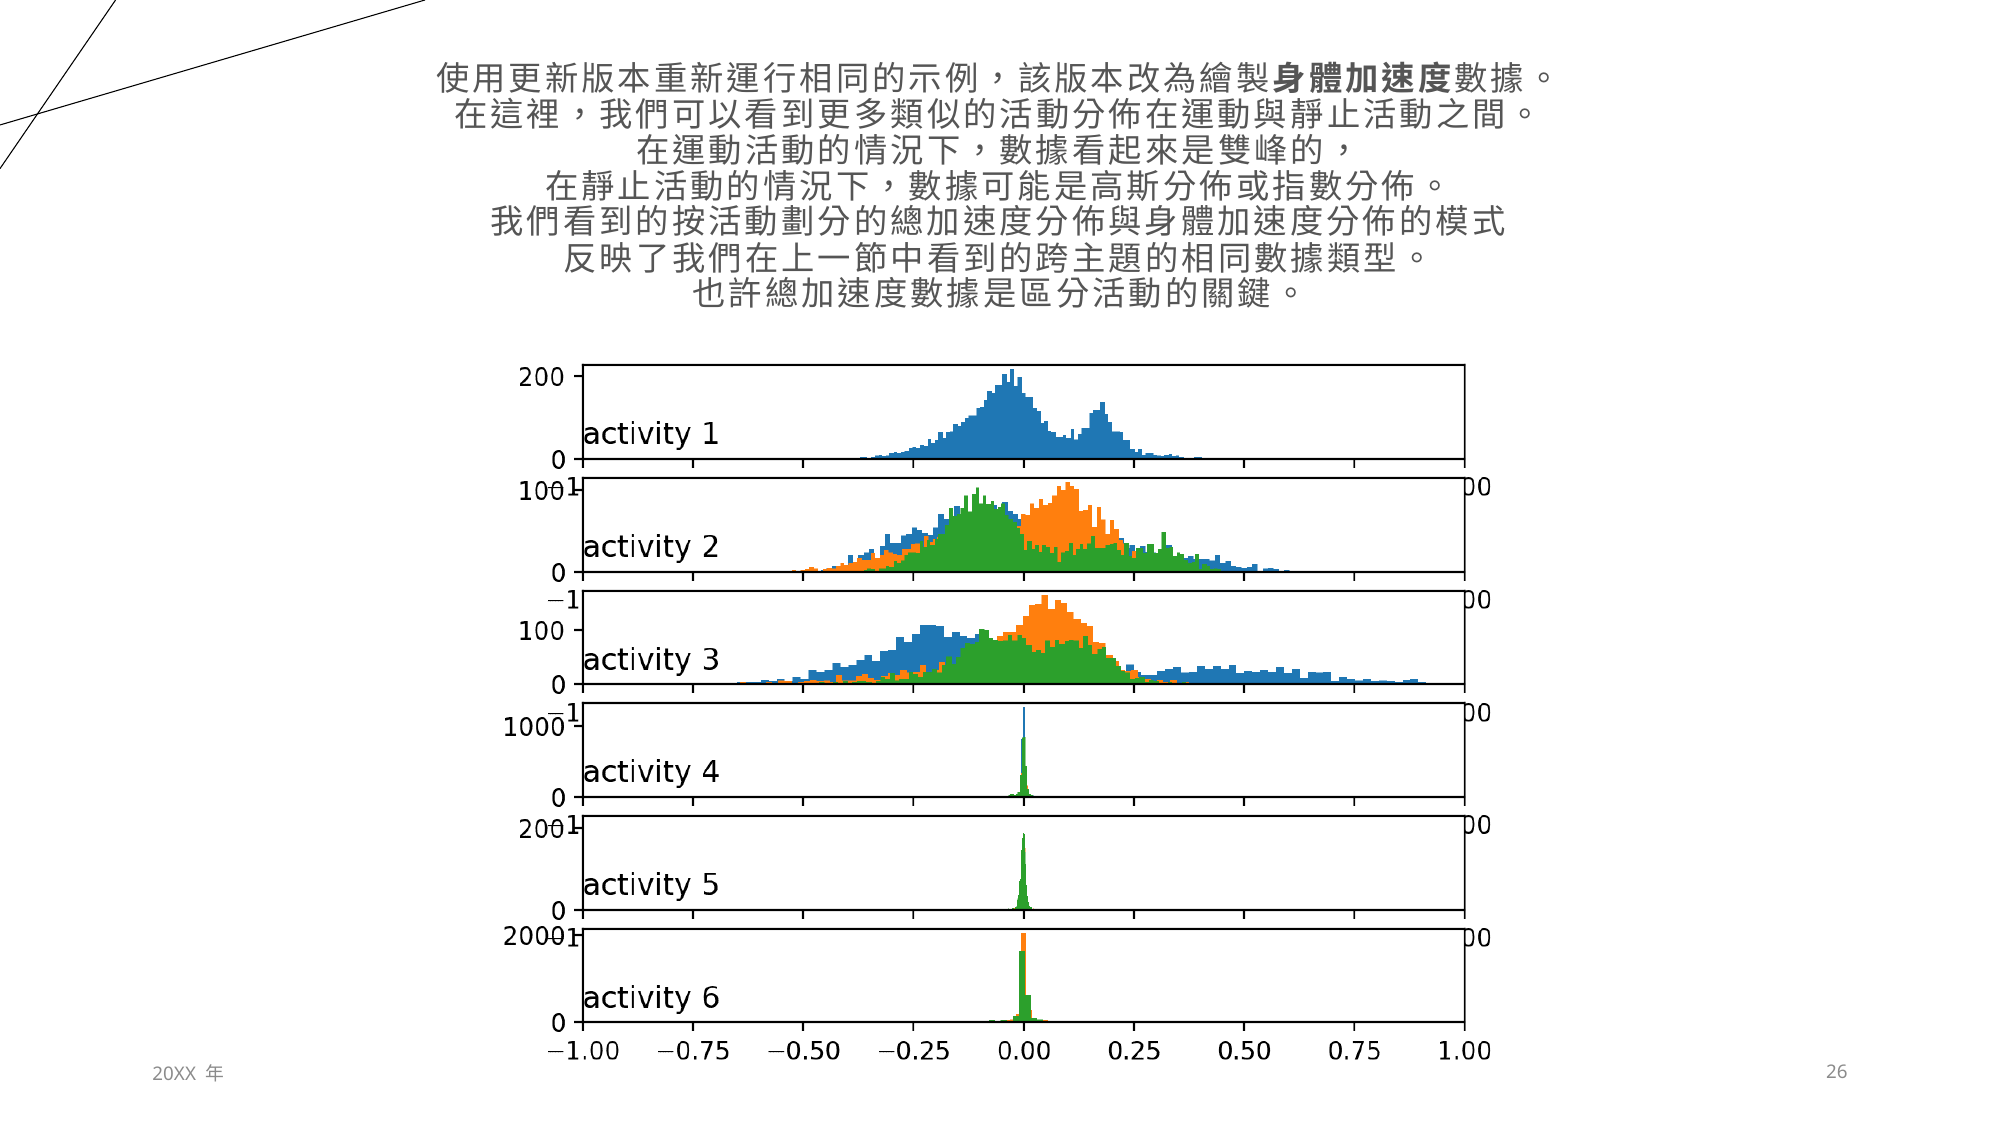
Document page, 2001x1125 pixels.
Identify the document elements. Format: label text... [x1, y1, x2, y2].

picture [496, 352, 1504, 1073]
slide_number 20XX 年 [137, 1042, 588, 1103]
slide_number 26 [1412, 1042, 1863, 1103]
title 使用更新版本重新運行相同的示例，該版本改為繪製身體加速度數據。 在這裡，我們可以看到更多類似的活動分佈在運動與靜止活動之間。 在運動活動的情況下，數據看起來是雙峰的， 在靜止活動的情況下，數據可能是高斯分佈或指數分佈。 我們看到的按活動劃分的總加速度分佈與身體加速度分佈的模式 反映了我們在上一節中看到的跨主題的相同數據類型。 也許總加速度數據是區分活動的關鍵。 [137, 78, 1863, 297]
